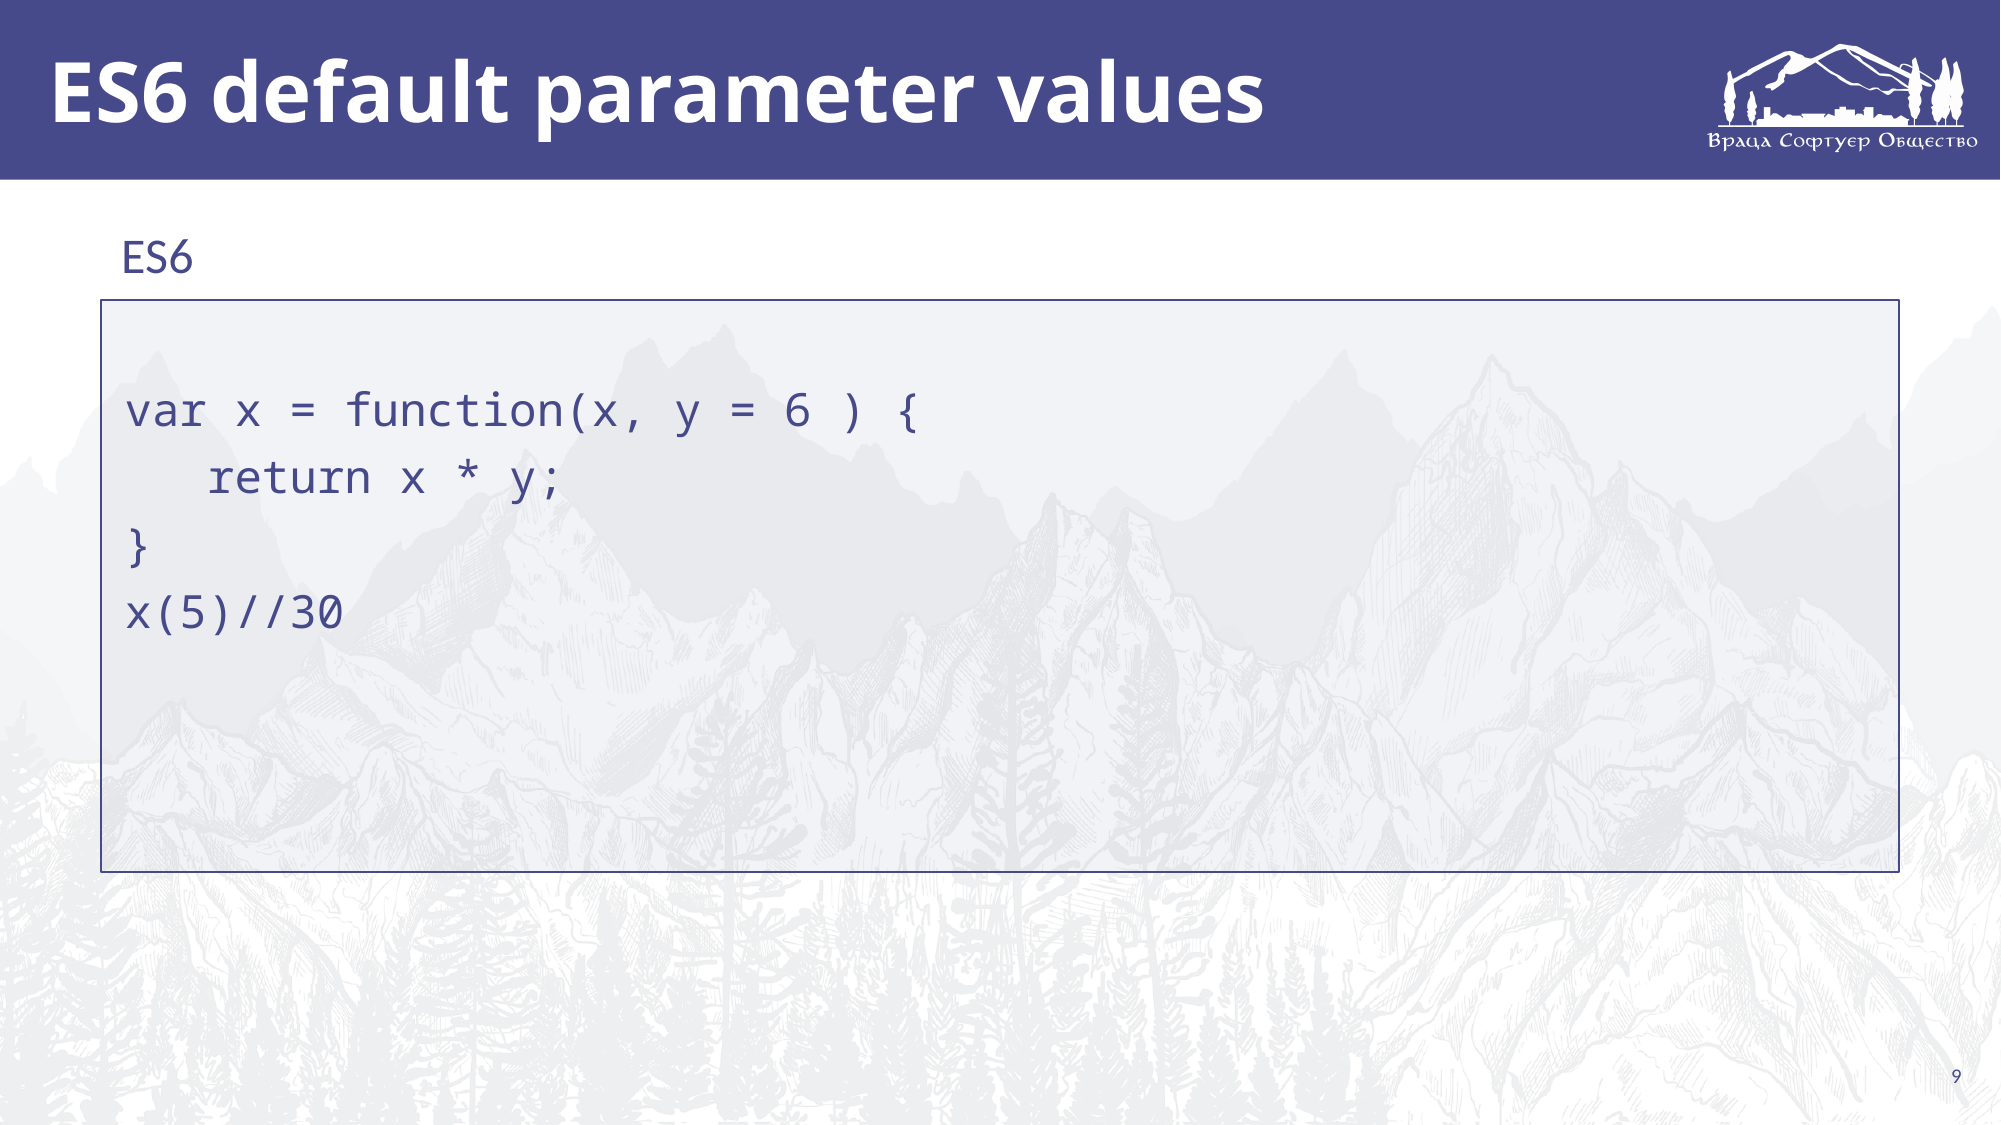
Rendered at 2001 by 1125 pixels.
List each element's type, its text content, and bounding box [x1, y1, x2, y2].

title ES6 default parameter values [31, 16, 1591, 162]
list var x = function(x, y = 6 ) { return x * y; } x(5)//30 [100, 299, 1900, 873]
text_box ES6 [106, 208, 330, 281]
slide_number 9 [1897, 1049, 1968, 1101]
picture [1703, 19, 1981, 165]
